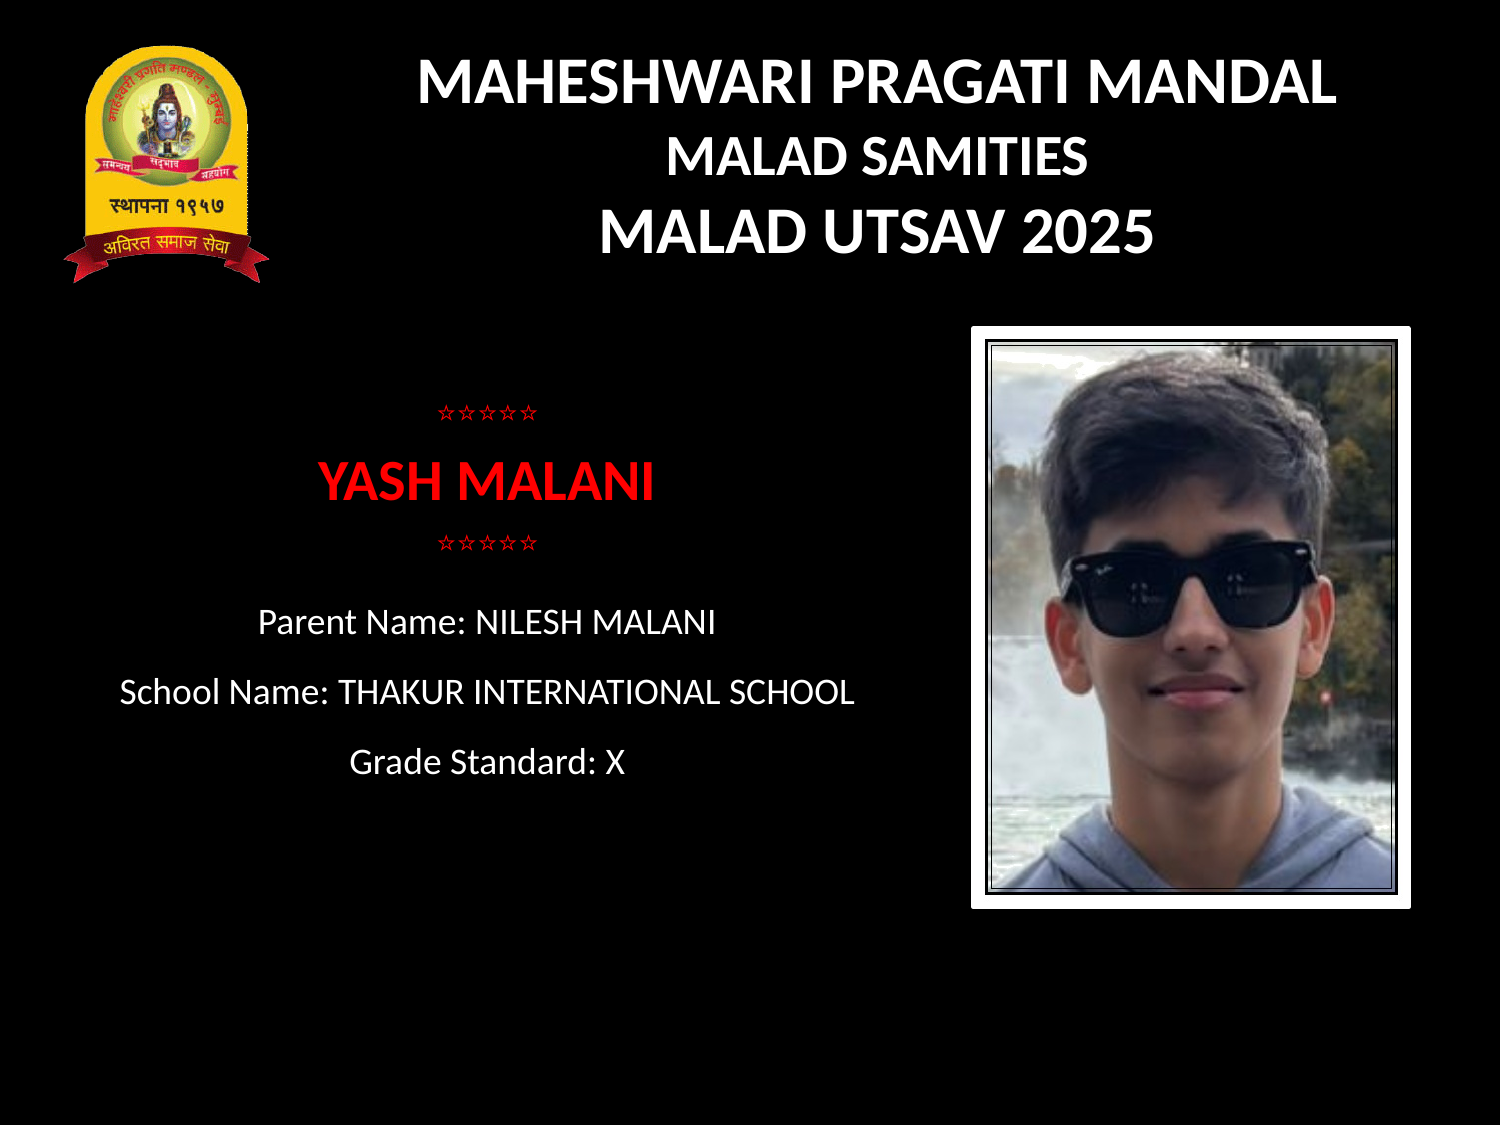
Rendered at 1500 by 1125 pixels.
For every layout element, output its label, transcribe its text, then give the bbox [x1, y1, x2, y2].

text_box ⭐⭐⭐⭐⭐ YASH MALANI ⭐⭐⭐⭐⭐ Parent Name: NILESH MALANI School Name: THAKUR INTERNATIONAL SCHOOL Grade Standard: X [74, 386, 900, 790]
picture [974, 329, 1408, 907]
picture [29, 29, 297, 301]
text_box MAHESHWARI PRAGATI MANDAL MALAD SAMITIES MALAD UTSAV 2025 [401, 29, 1354, 275]
